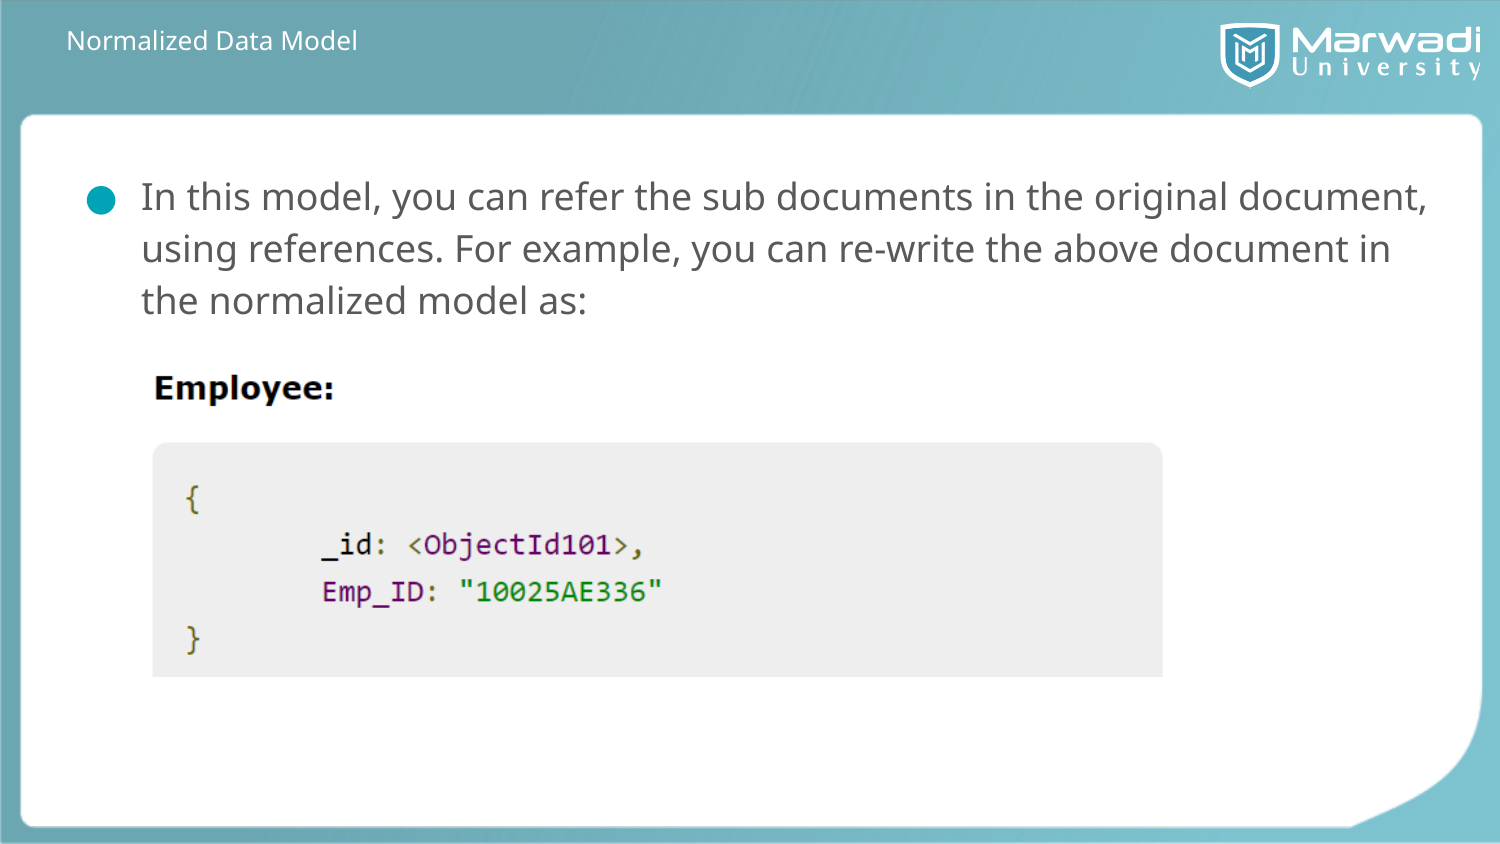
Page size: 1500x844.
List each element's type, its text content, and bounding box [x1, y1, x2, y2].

title Normalized Data Model [51, 8, 1023, 103]
list In this model, you can refer the sub documents in the original document, using references. For example, you can re-write the above document in the normalized model as: [51, 151, 1449, 796]
picture [0, 0, 1500, 844]
